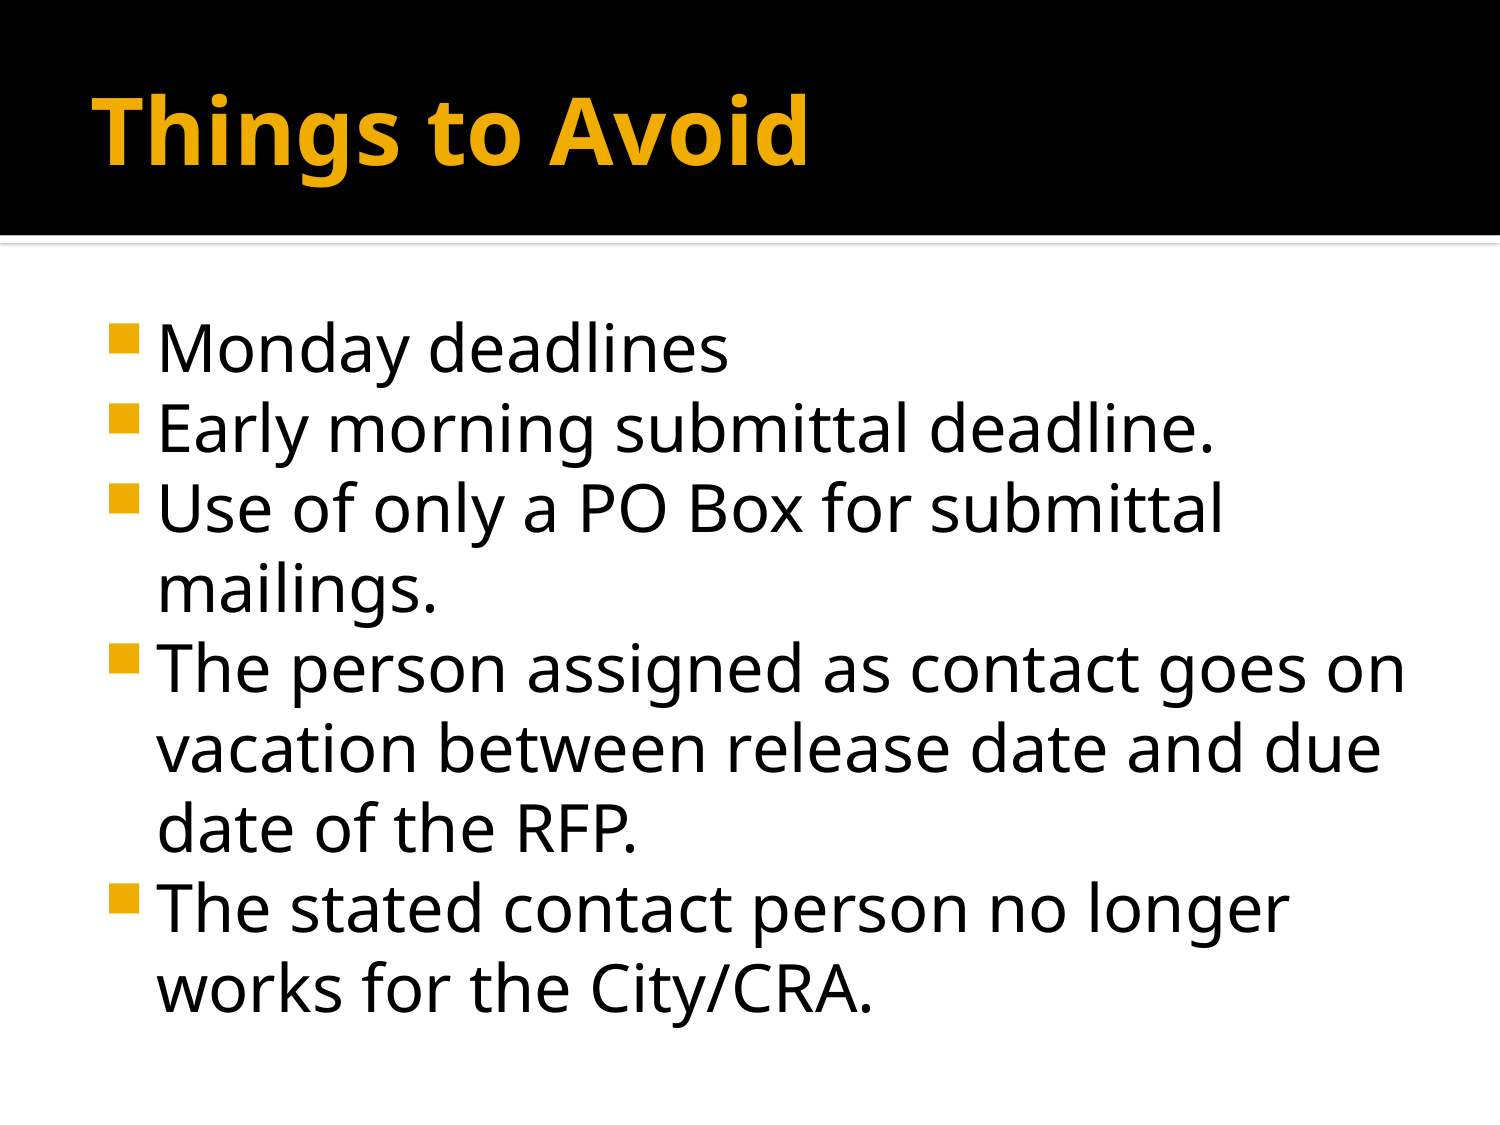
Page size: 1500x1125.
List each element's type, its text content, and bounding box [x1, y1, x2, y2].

title Things to Avoid [75, 25, 1425, 231]
list Monday deadlines Early morning submittal deadline. Use of only a PO Box for submittal mailings. The person assigned as contact goes on vacation between release date and due date of the RFP. The stated contact person no longer works for the City/CRA. [75, 291, 1425, 1050]
